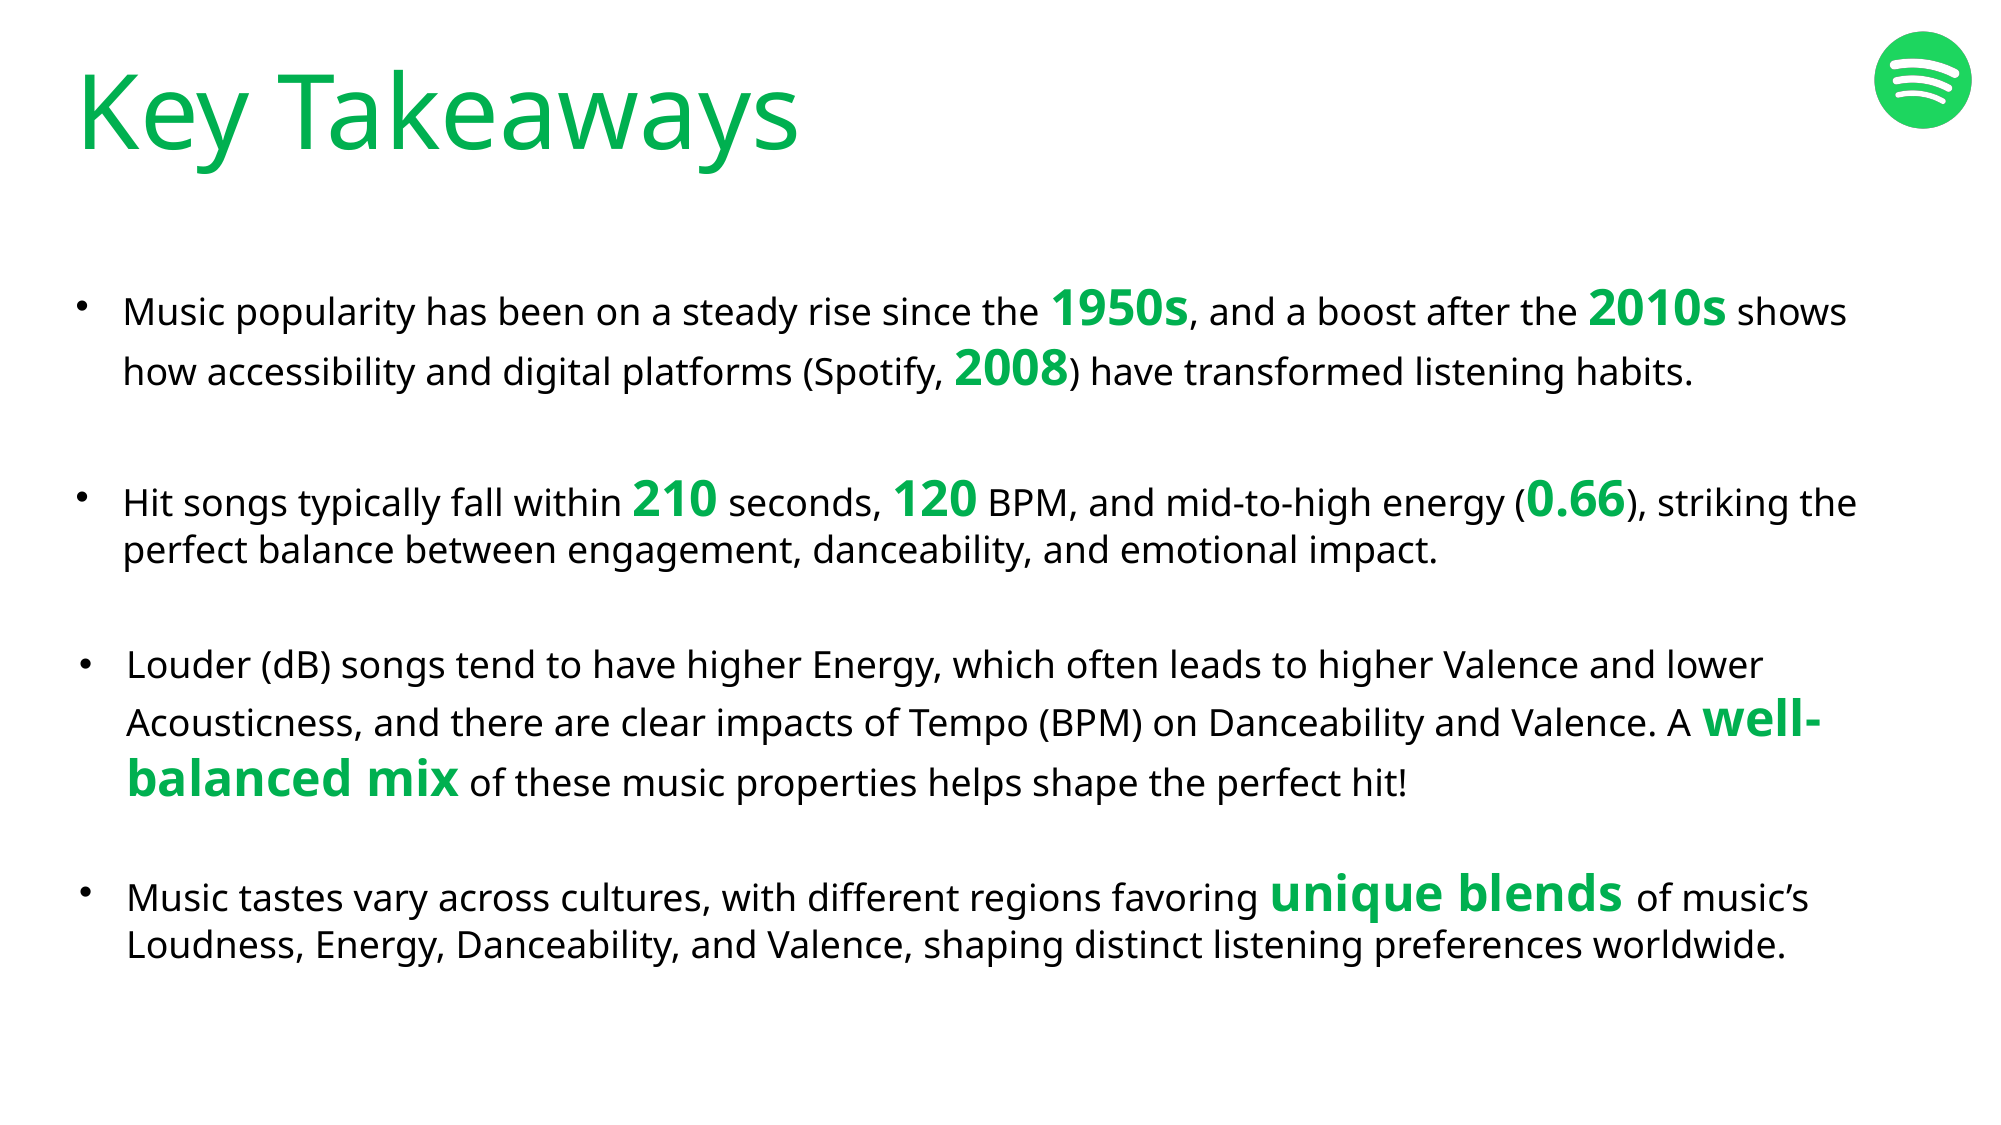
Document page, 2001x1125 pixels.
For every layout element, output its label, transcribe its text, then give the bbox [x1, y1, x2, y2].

picture [1872, 29, 1974, 131]
text_box Hit songs typically fall within 210 seconds, 120 BPM, and mid-to-high energy (0.66), striking the perfect balance between engagement, danceability, and emotional impact. [60, 458, 1932, 579]
text_box Louder (dB) songs tend to have higher Energy, which often leads to higher Valence and lower Acousticness, and there are clear impacts of Tempo (BPM) on Danceability and Valence. A well-balanced mix of these music properties helps shape the perfect hit! [64, 633, 1936, 814]
text_box Music tastes vary across cultures, with different regions favoring unique blends of music’s Loudness, Energy, Danceability, and Valence, shaping distinct listening preferences worldwide. [64, 854, 1936, 974]
text_box Music popularity has been on a steady rise since the 1950s, and a boost after the 2010s shows how accessibility and digital platforms (Spotify, 2008) have transformed listening habits. [60, 268, 1932, 404]
title Key Takeaways [60, 53, 1904, 179]
